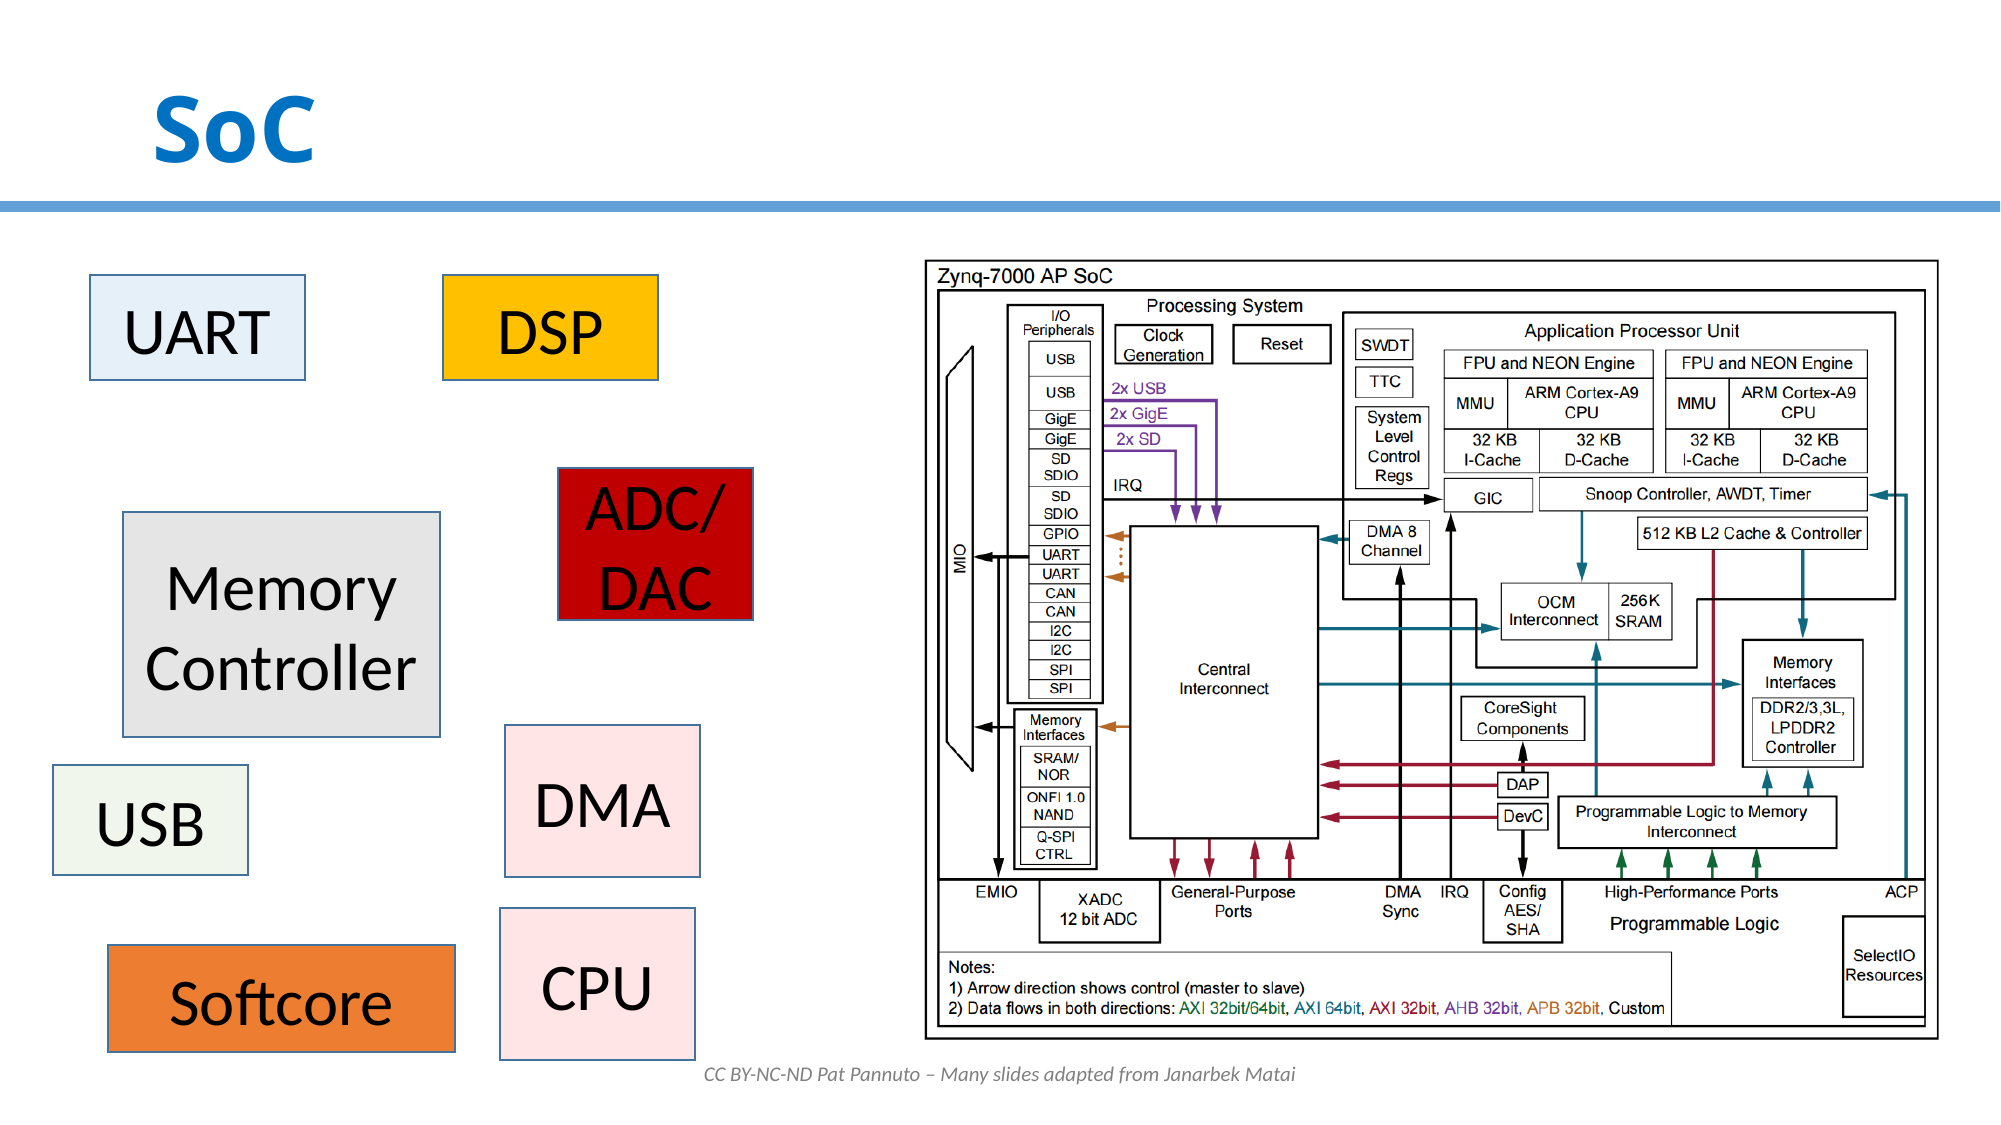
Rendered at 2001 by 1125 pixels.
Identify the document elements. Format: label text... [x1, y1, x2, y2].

text_box DMA [504, 724, 701, 878]
text_box CPU [499, 907, 696, 1061]
text_box Softcore [107, 944, 456, 1053]
text_box DSP [442, 274, 659, 381]
picture [915, 253, 1945, 1042]
text_box UART [89, 274, 306, 381]
text_box Memory Controller [122, 511, 441, 738]
text_box ADC/DAC [557, 467, 754, 621]
title SoC [137, 59, 1863, 207]
text_box USB [52, 764, 249, 876]
footer CC BY-NC-ND Pat Pannuto – Many slides adapted from Janarbek Matai [662, 1042, 1338, 1103]
